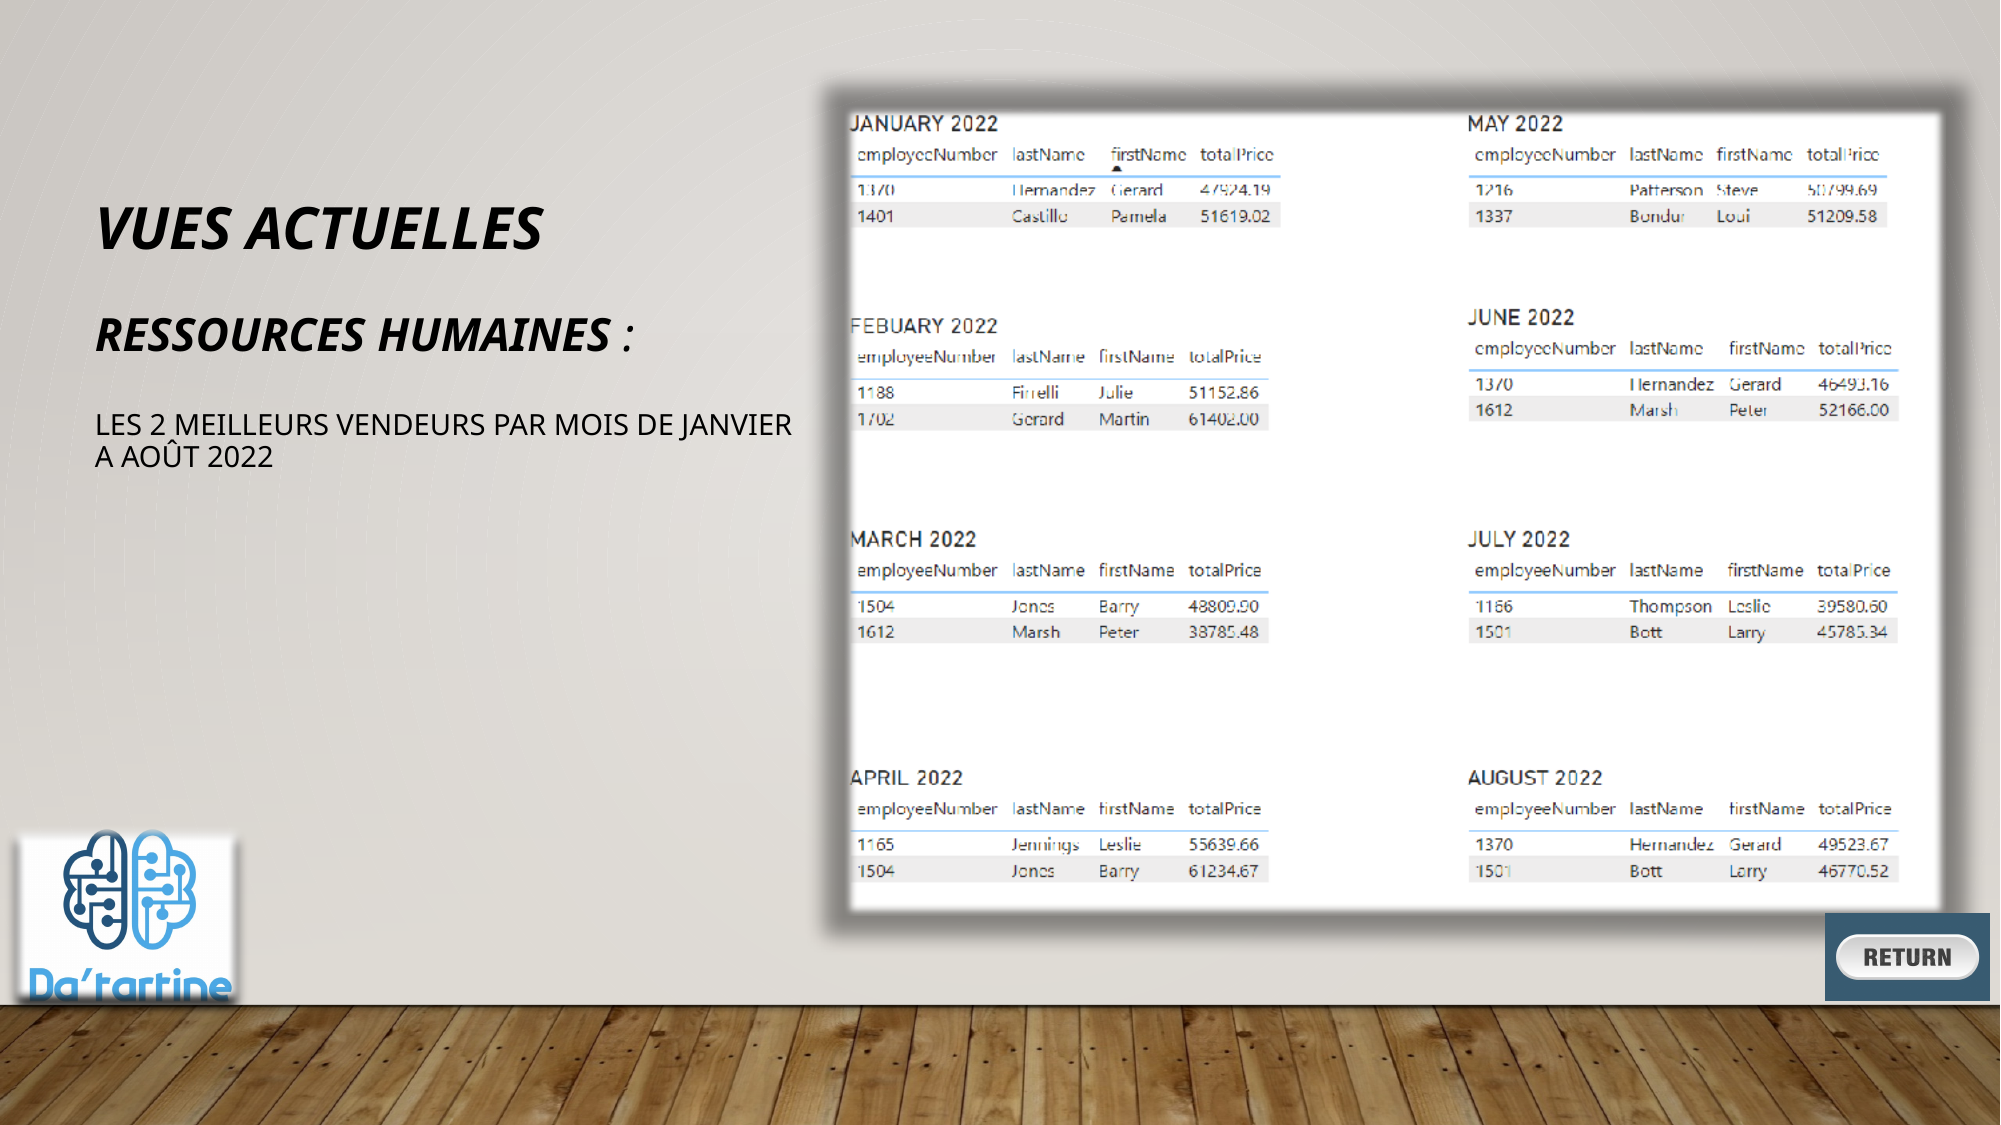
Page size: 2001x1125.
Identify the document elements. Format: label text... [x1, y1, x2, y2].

picture [0, 824, 2000, 1125]
picture [843, 106, 1990, 1001]
text_box VUES ACTUELLES RESSOURCES HUMAINES : LES 2 MEILLEURS VENDEURS PAR MOIS DE JANVIER A AOÛT 2022 [80, 191, 814, 549]
